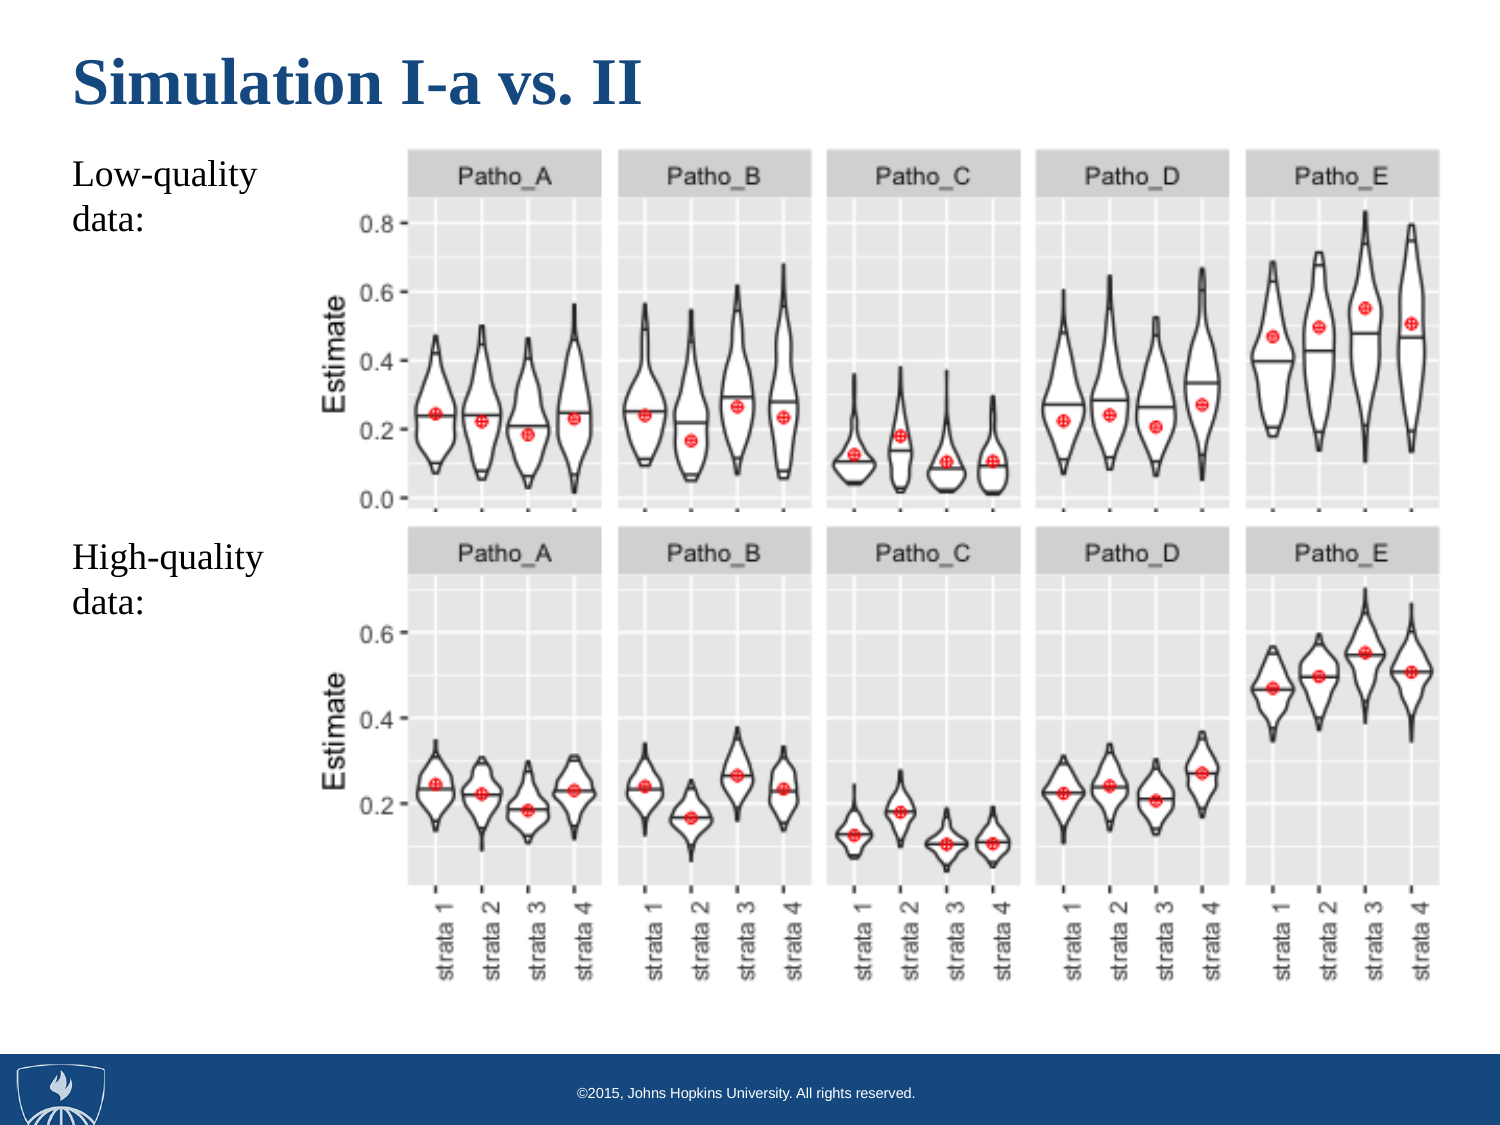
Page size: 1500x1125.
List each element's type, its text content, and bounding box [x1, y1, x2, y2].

text_box Low-quality data: [57, 141, 298, 247]
text_box High-quality data: [57, 524, 298, 630]
title Simulation I-a vs. II [57, 19, 1395, 136]
picture [308, 135, 1455, 1034]
picture [0, 1054, 1500, 1125]
